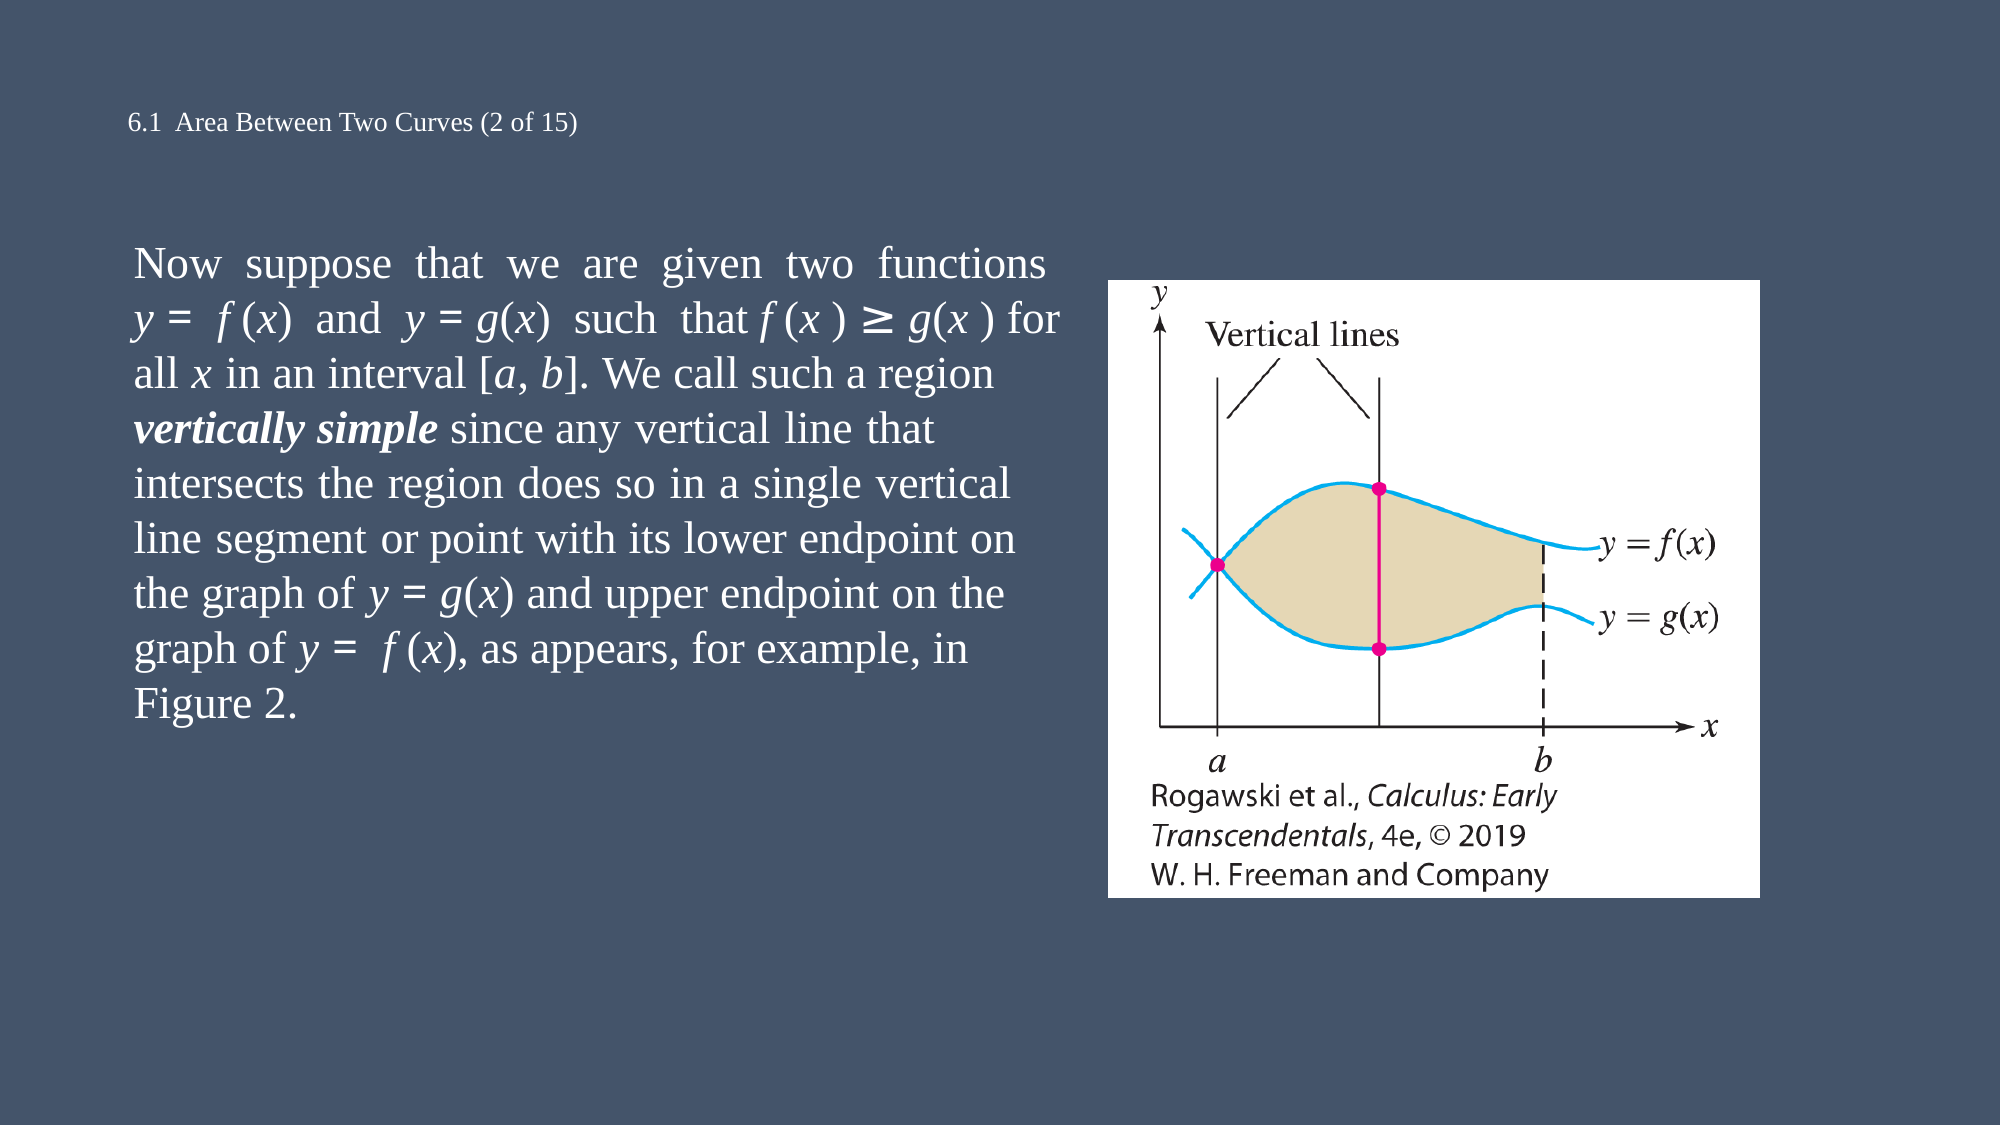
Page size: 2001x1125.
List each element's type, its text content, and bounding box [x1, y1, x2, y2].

list Now suppose that we are given two functions y = f (x) and y = g(x) such that f (x ) ≥ g(x ) for all x in an interval [a, b]. We call such a region vertically simple since any vertical line that intersects the region does so in a single vertical line segment or point with its lower endpoint on the graph of y = g(x) and upper endpoint on the graph of y = f (x), as appears, for example, in Figure 2. [112, 224, 1083, 942]
picture [1108, 280, 1760, 898]
title 6.1 Area Between Two Curves (2 of 15) [112, 99, 1775, 203]
